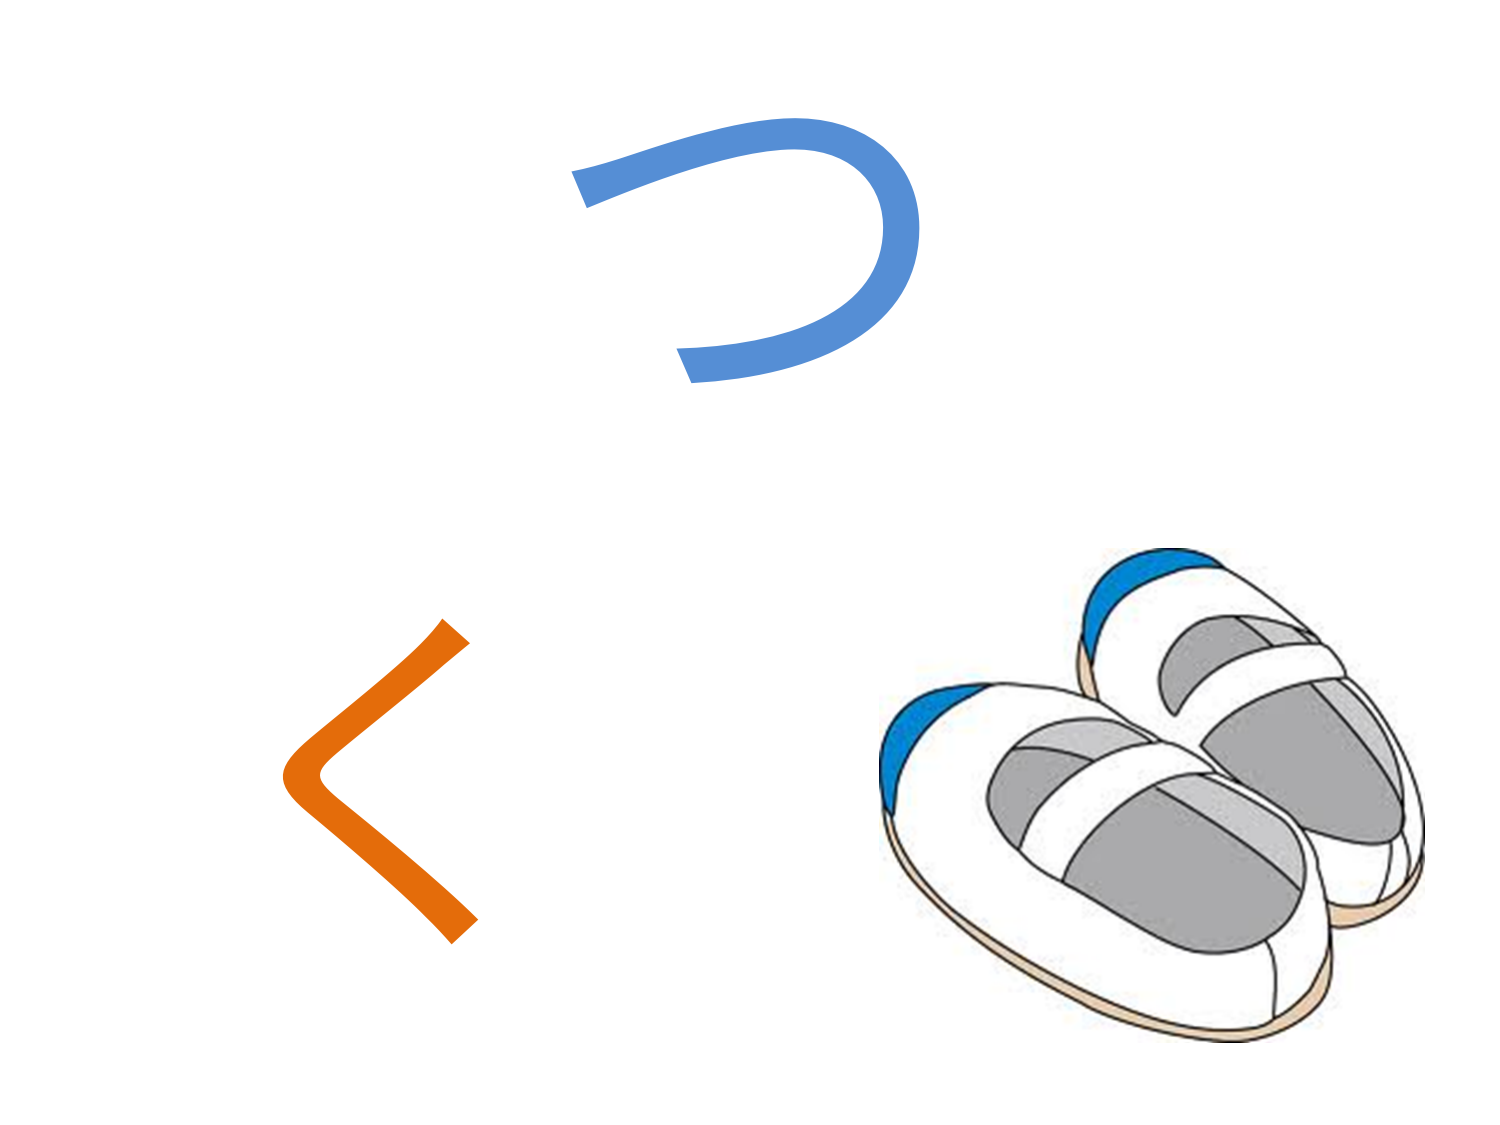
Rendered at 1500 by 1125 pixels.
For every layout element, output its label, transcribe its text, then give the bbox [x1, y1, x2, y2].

title つ [75, 45, 1425, 400]
list くつ [12, 537, 775, 1043]
picture [799, 437, 1426, 1043]
